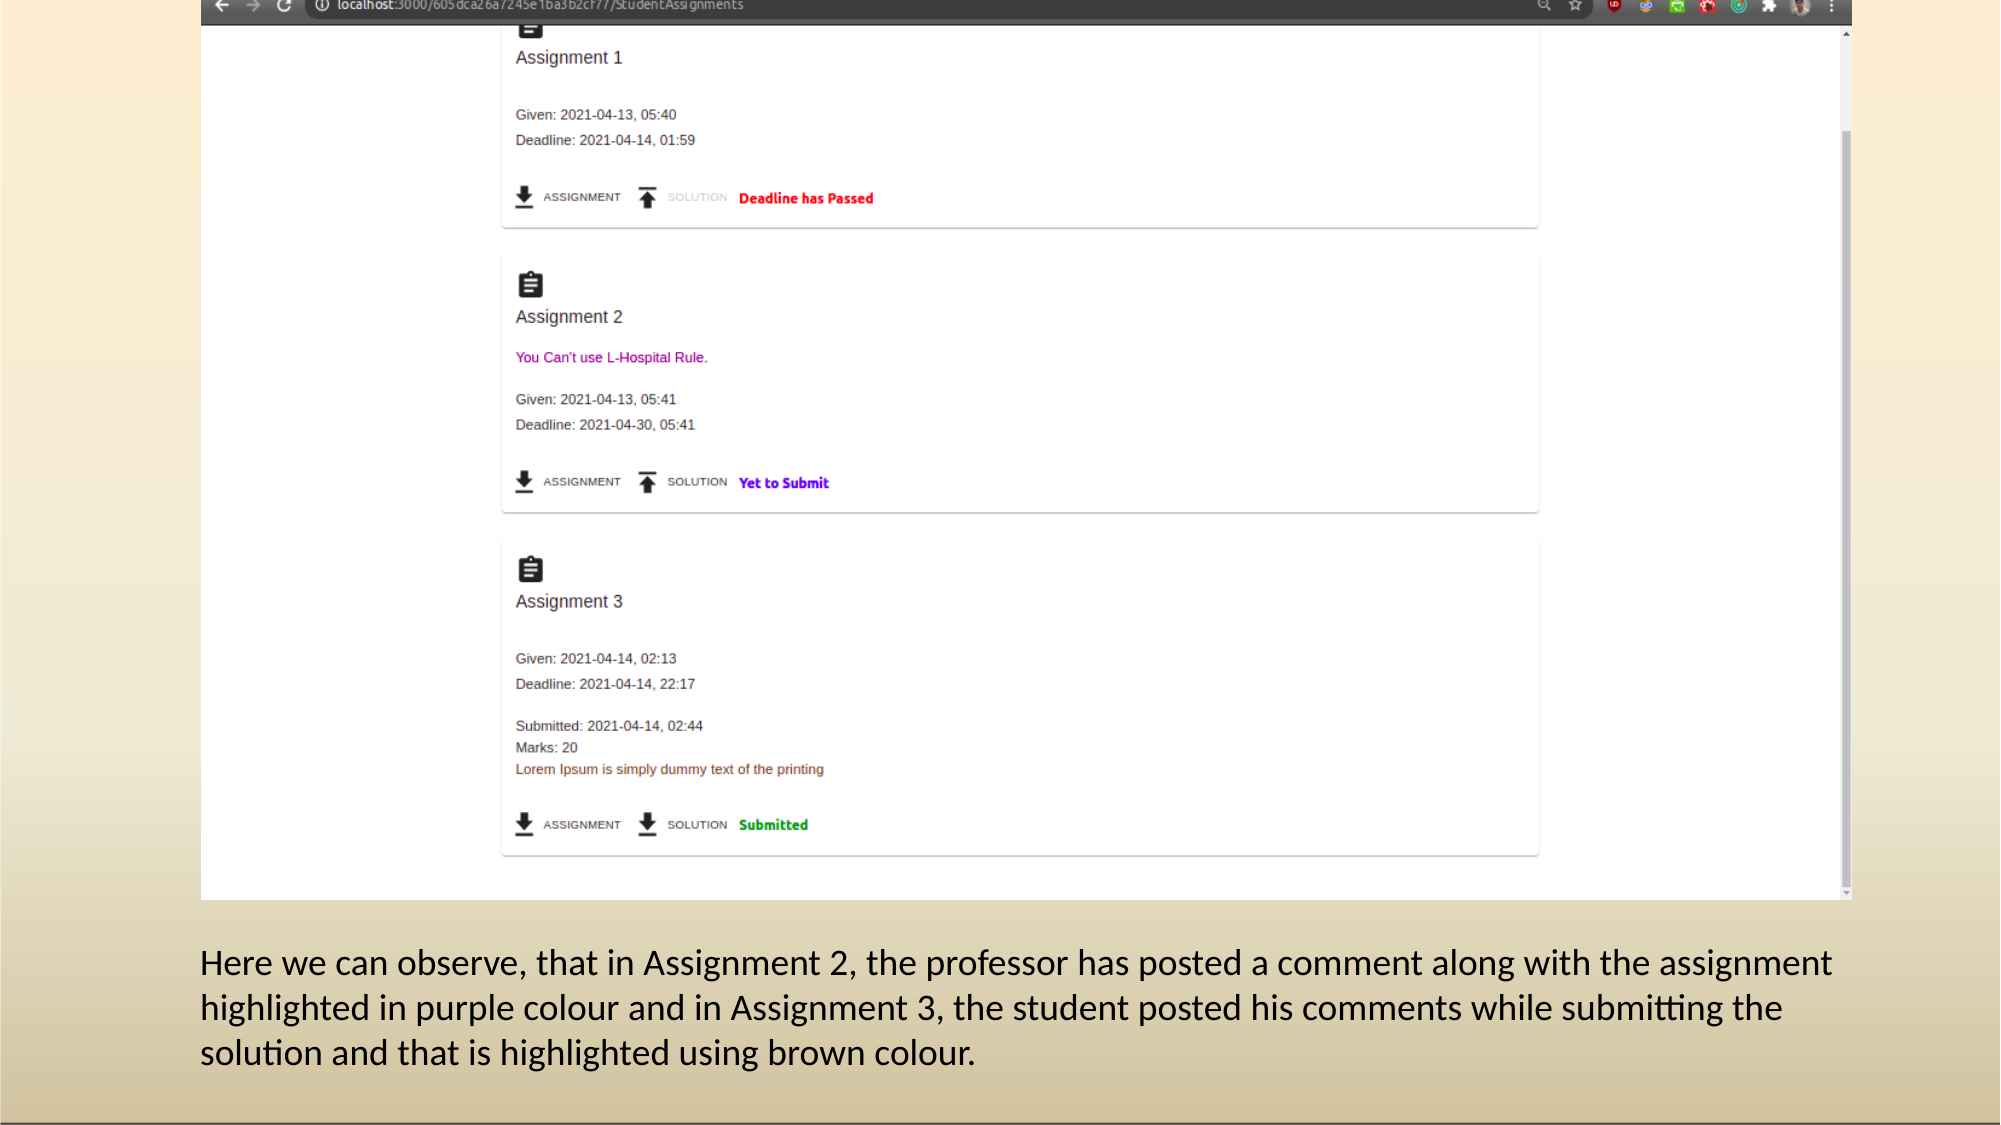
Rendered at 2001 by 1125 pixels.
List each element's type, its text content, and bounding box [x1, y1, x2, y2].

list Here we can observe, that in Assignment 2, the professor has posted a comment along with the assignment highlighted in purple colour and in Assignment 3, the student posted his comments while submitting the solution and that is highlighted using brown colour. [200, 937, 1852, 1100]
picture [0, 0, 2000, 1125]
